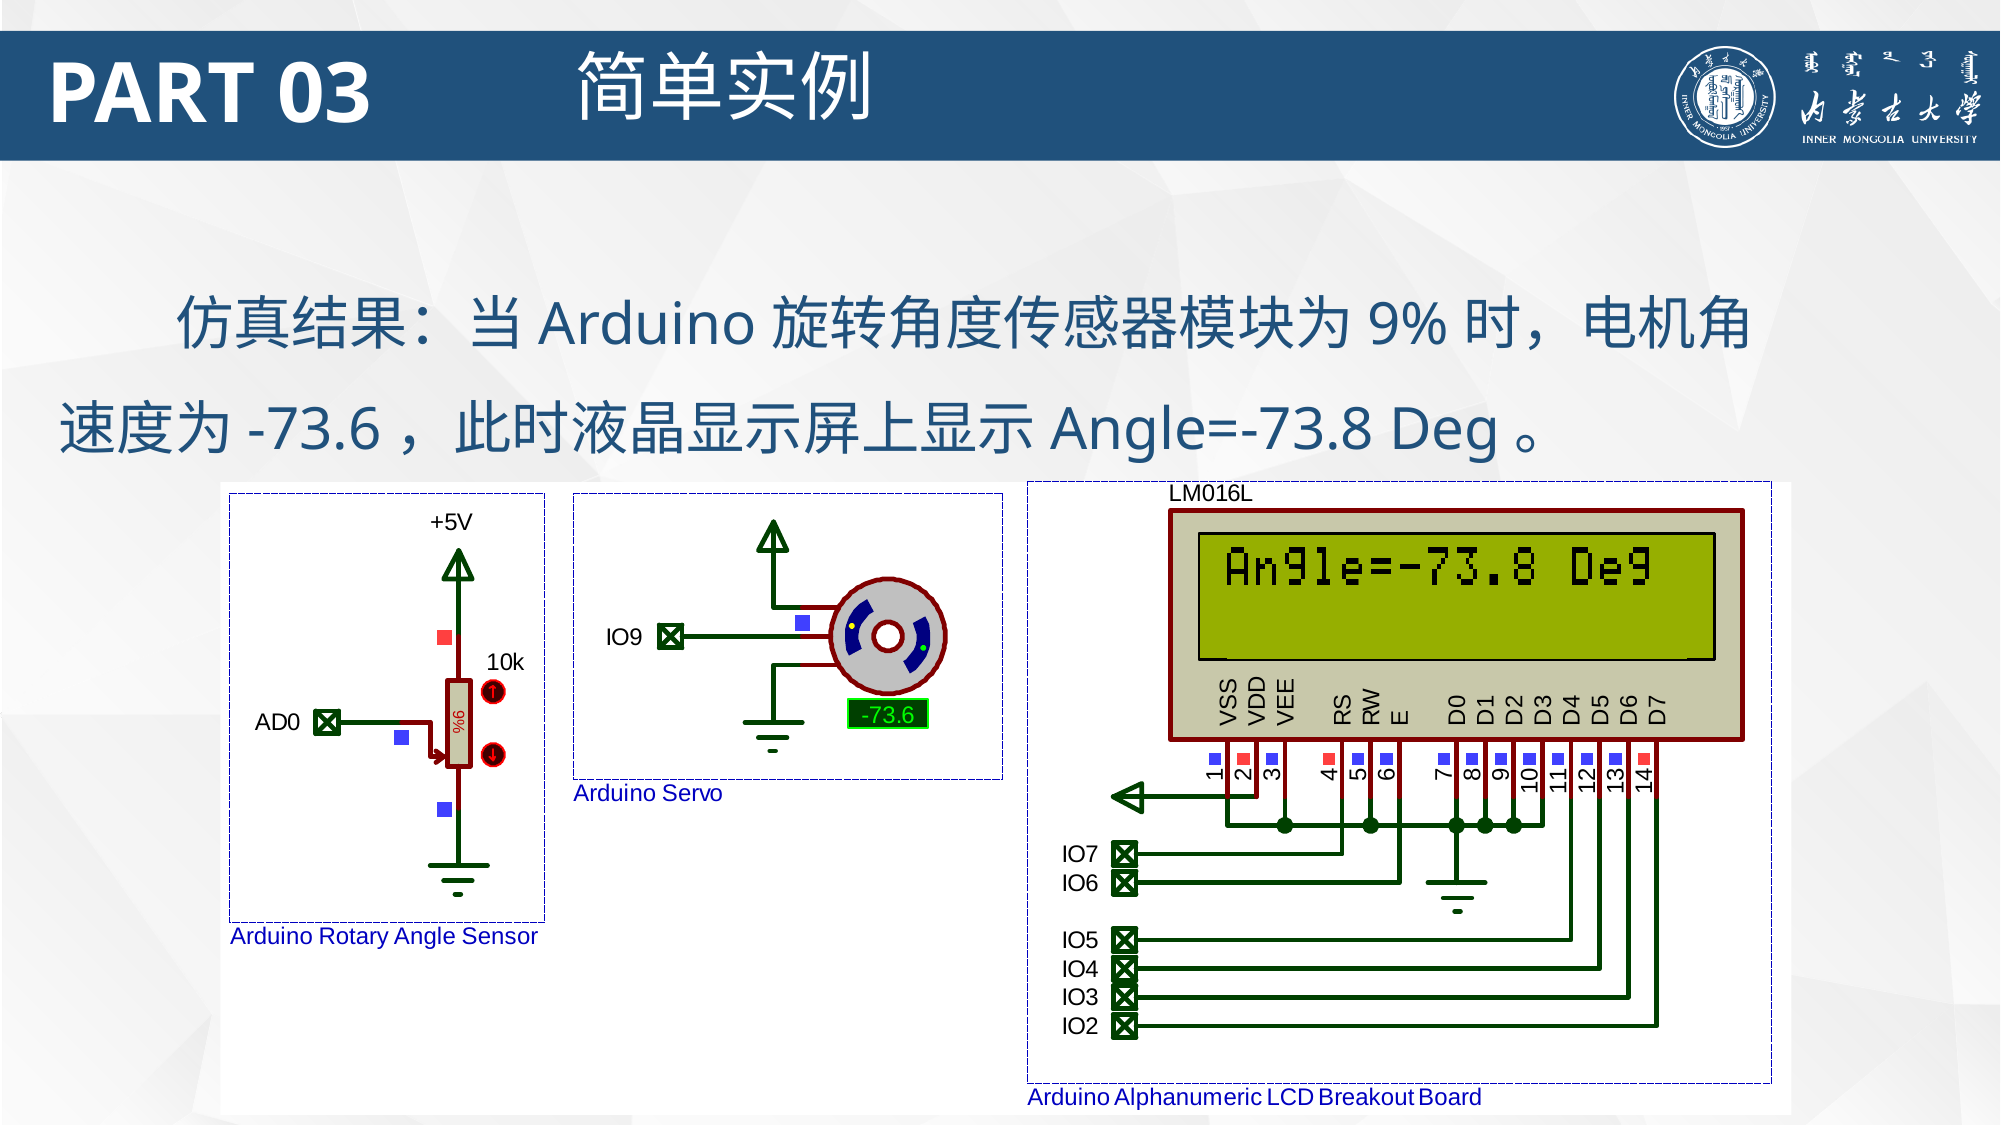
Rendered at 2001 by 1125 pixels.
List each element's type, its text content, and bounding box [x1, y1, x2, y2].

list 简单实例 [559, 42, 1485, 158]
text_box 仿真结果：当Arduino旋转角度传感器模块为9%时，电机角速度为-73.6，此时液晶显示屏上显示Angle=-73.8 Deg。 [43, 243, 1792, 469]
picture [1673, 46, 1986, 150]
picture [0, 0, 2001, 1125]
list PART 03 [32, 42, 481, 148]
